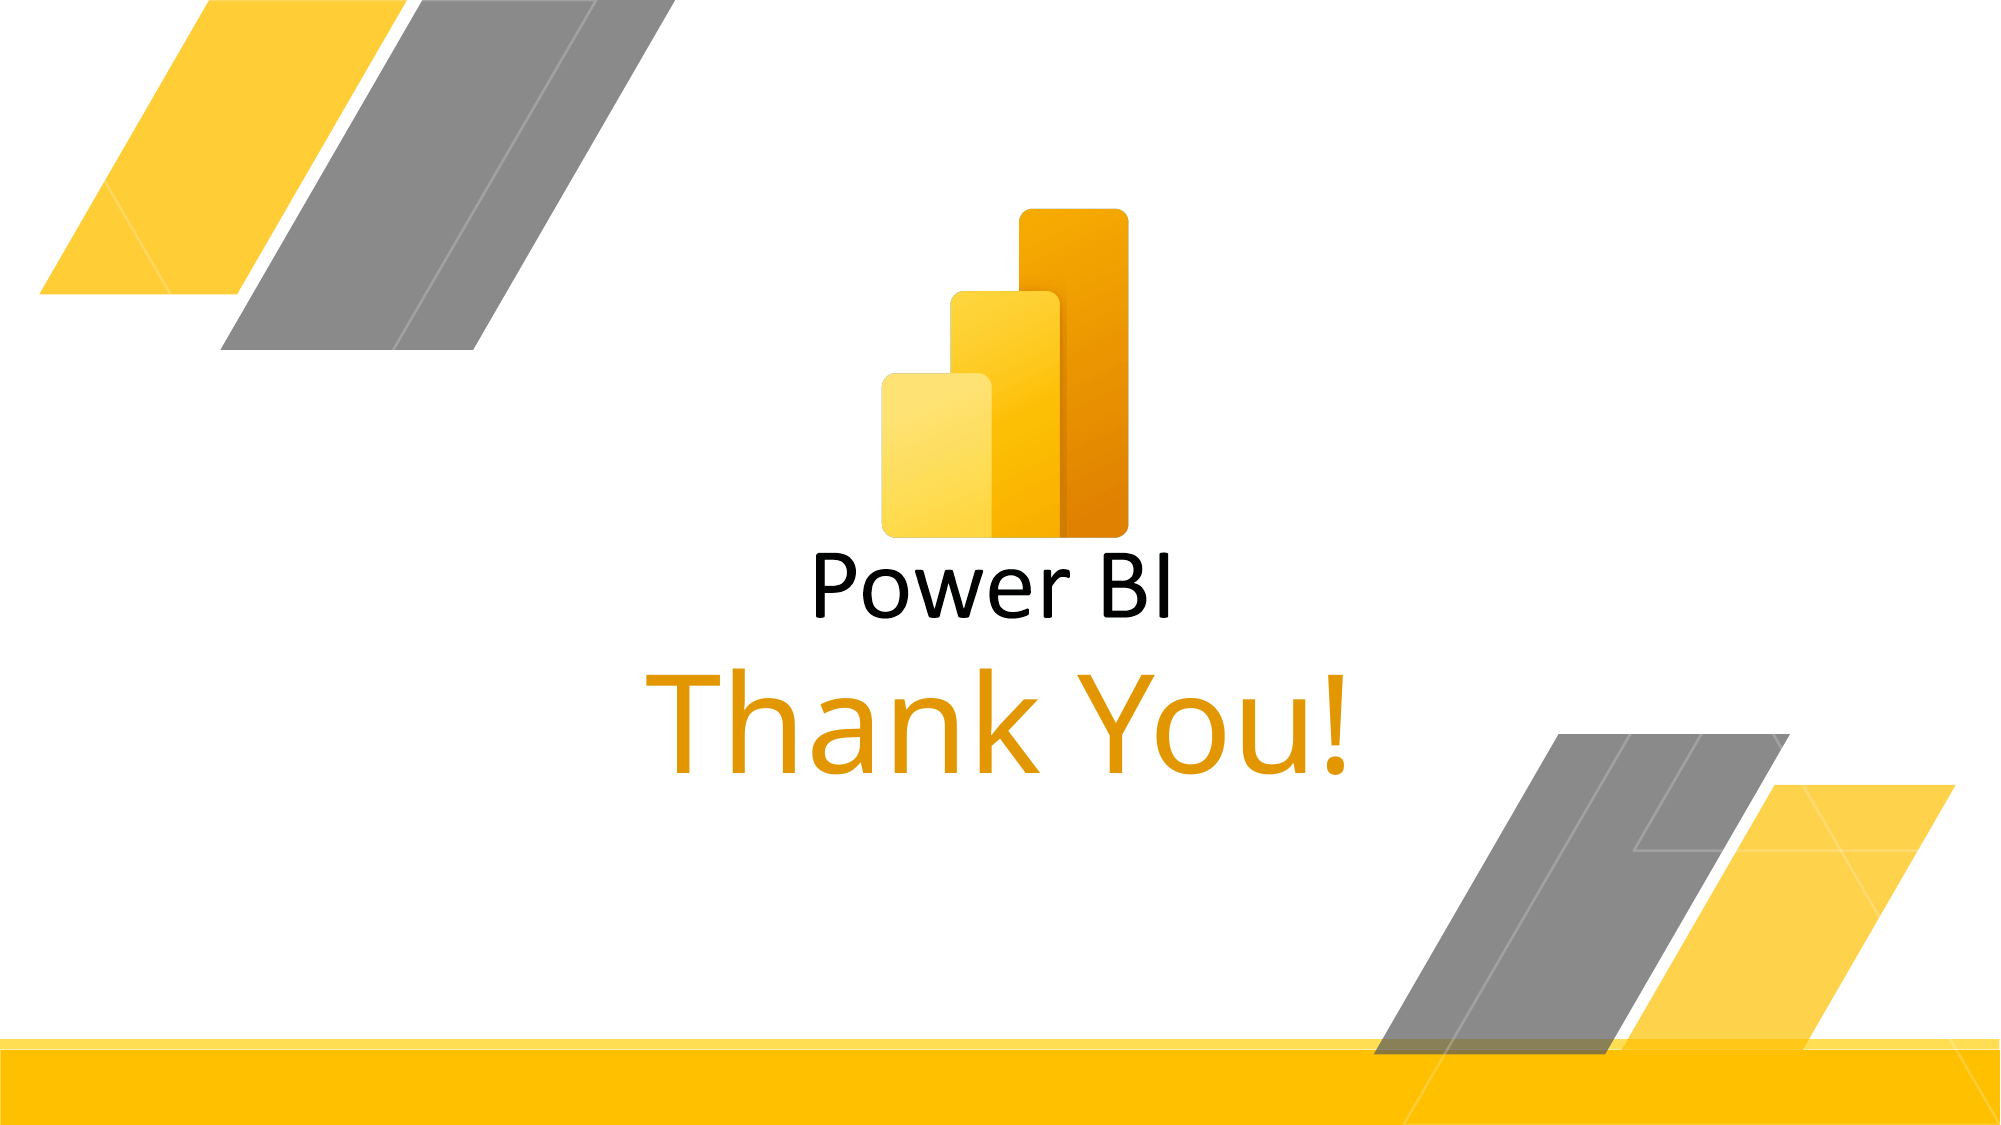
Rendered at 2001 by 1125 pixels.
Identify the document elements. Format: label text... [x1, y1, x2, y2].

text_box Thank You! [335, 628, 1665, 808]
picture [625, 201, 1375, 623]
